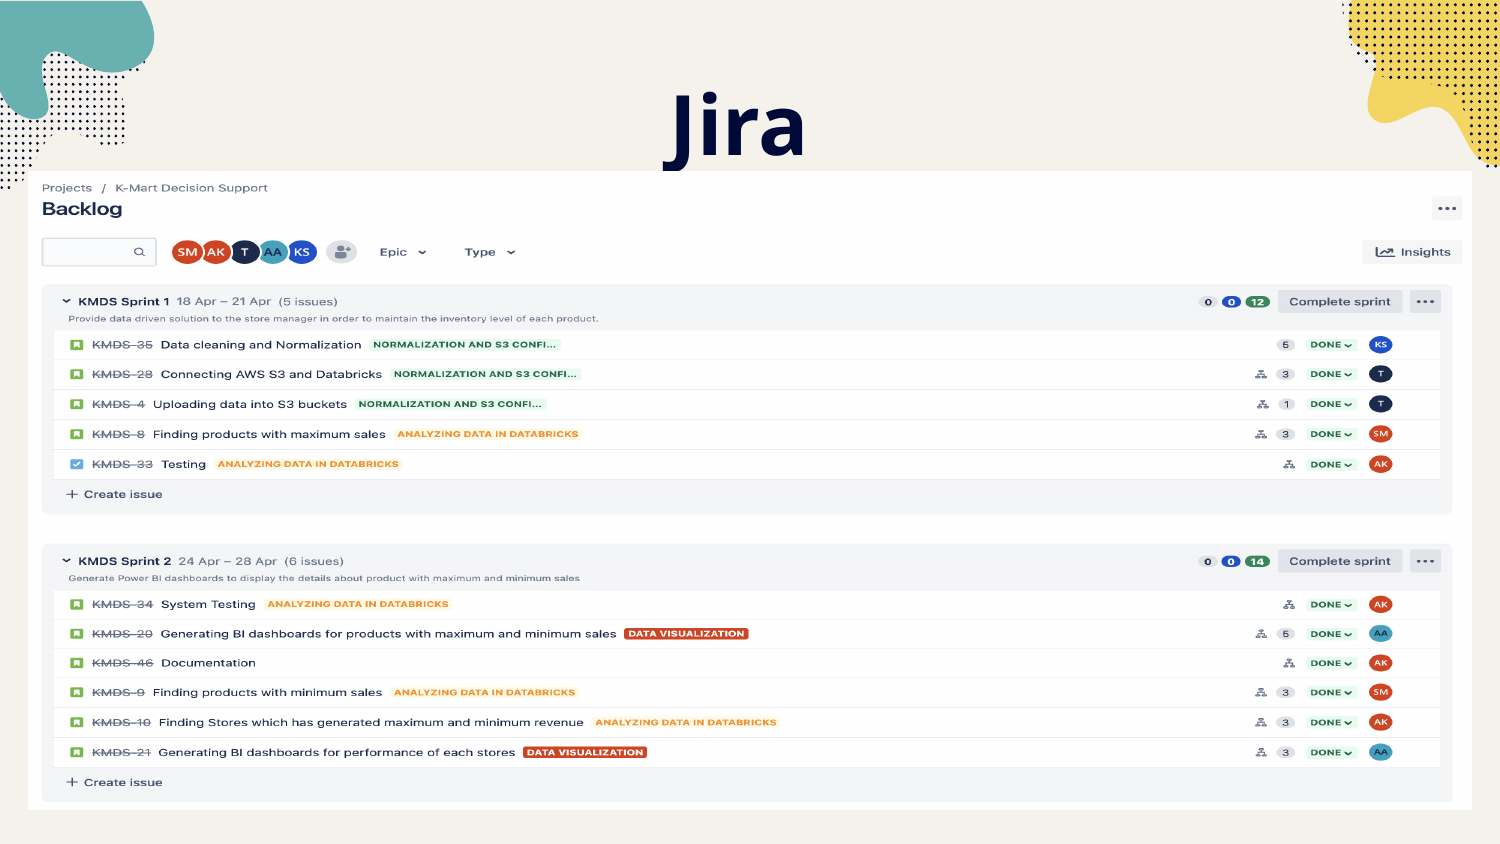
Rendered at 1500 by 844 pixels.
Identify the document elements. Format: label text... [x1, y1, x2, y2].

title Jira [163, 57, 1337, 160]
picture [27, 171, 1473, 810]
